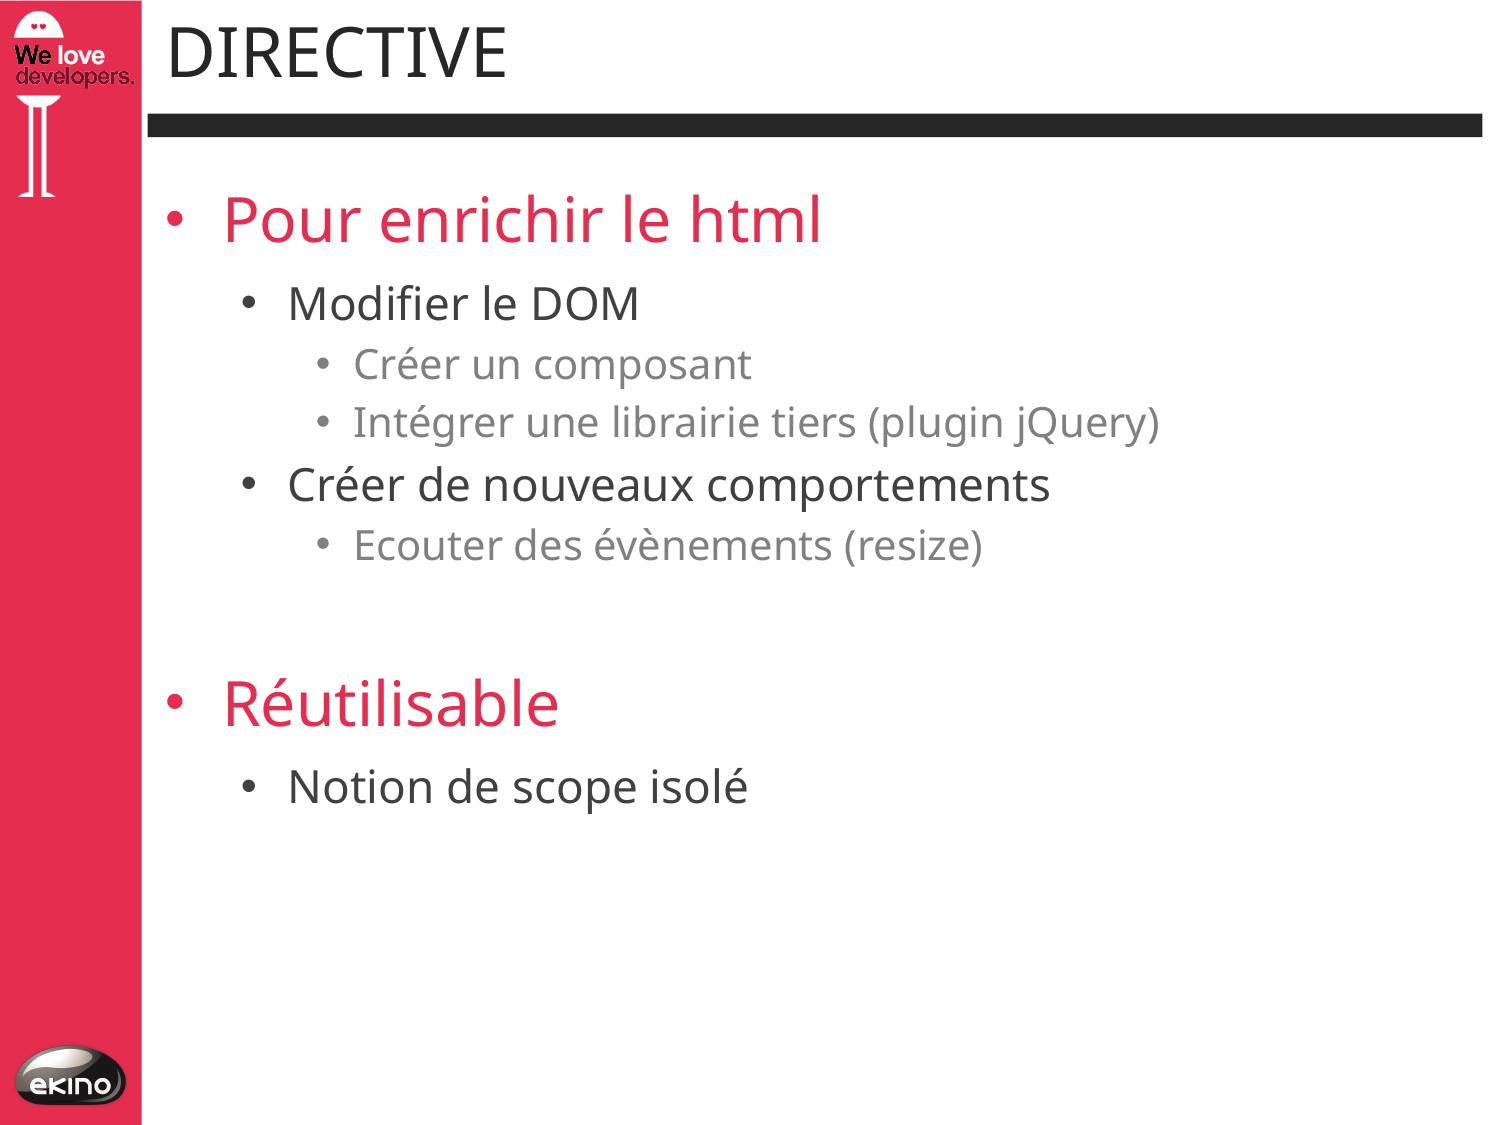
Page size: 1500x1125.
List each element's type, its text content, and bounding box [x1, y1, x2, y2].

picture [6, 1, 136, 197]
title directive [151, 0, 1483, 99]
picture [11, 1041, 130, 1109]
list Pour enrichir le html Modifier le DOM Créer un composant Intégrer une librairie tiers (plugin jQuery) Créer de nouveaux comportements Ecouter des évènements (resize) Réutilisable Notion de scope isolé [151, 172, 1483, 1043]
